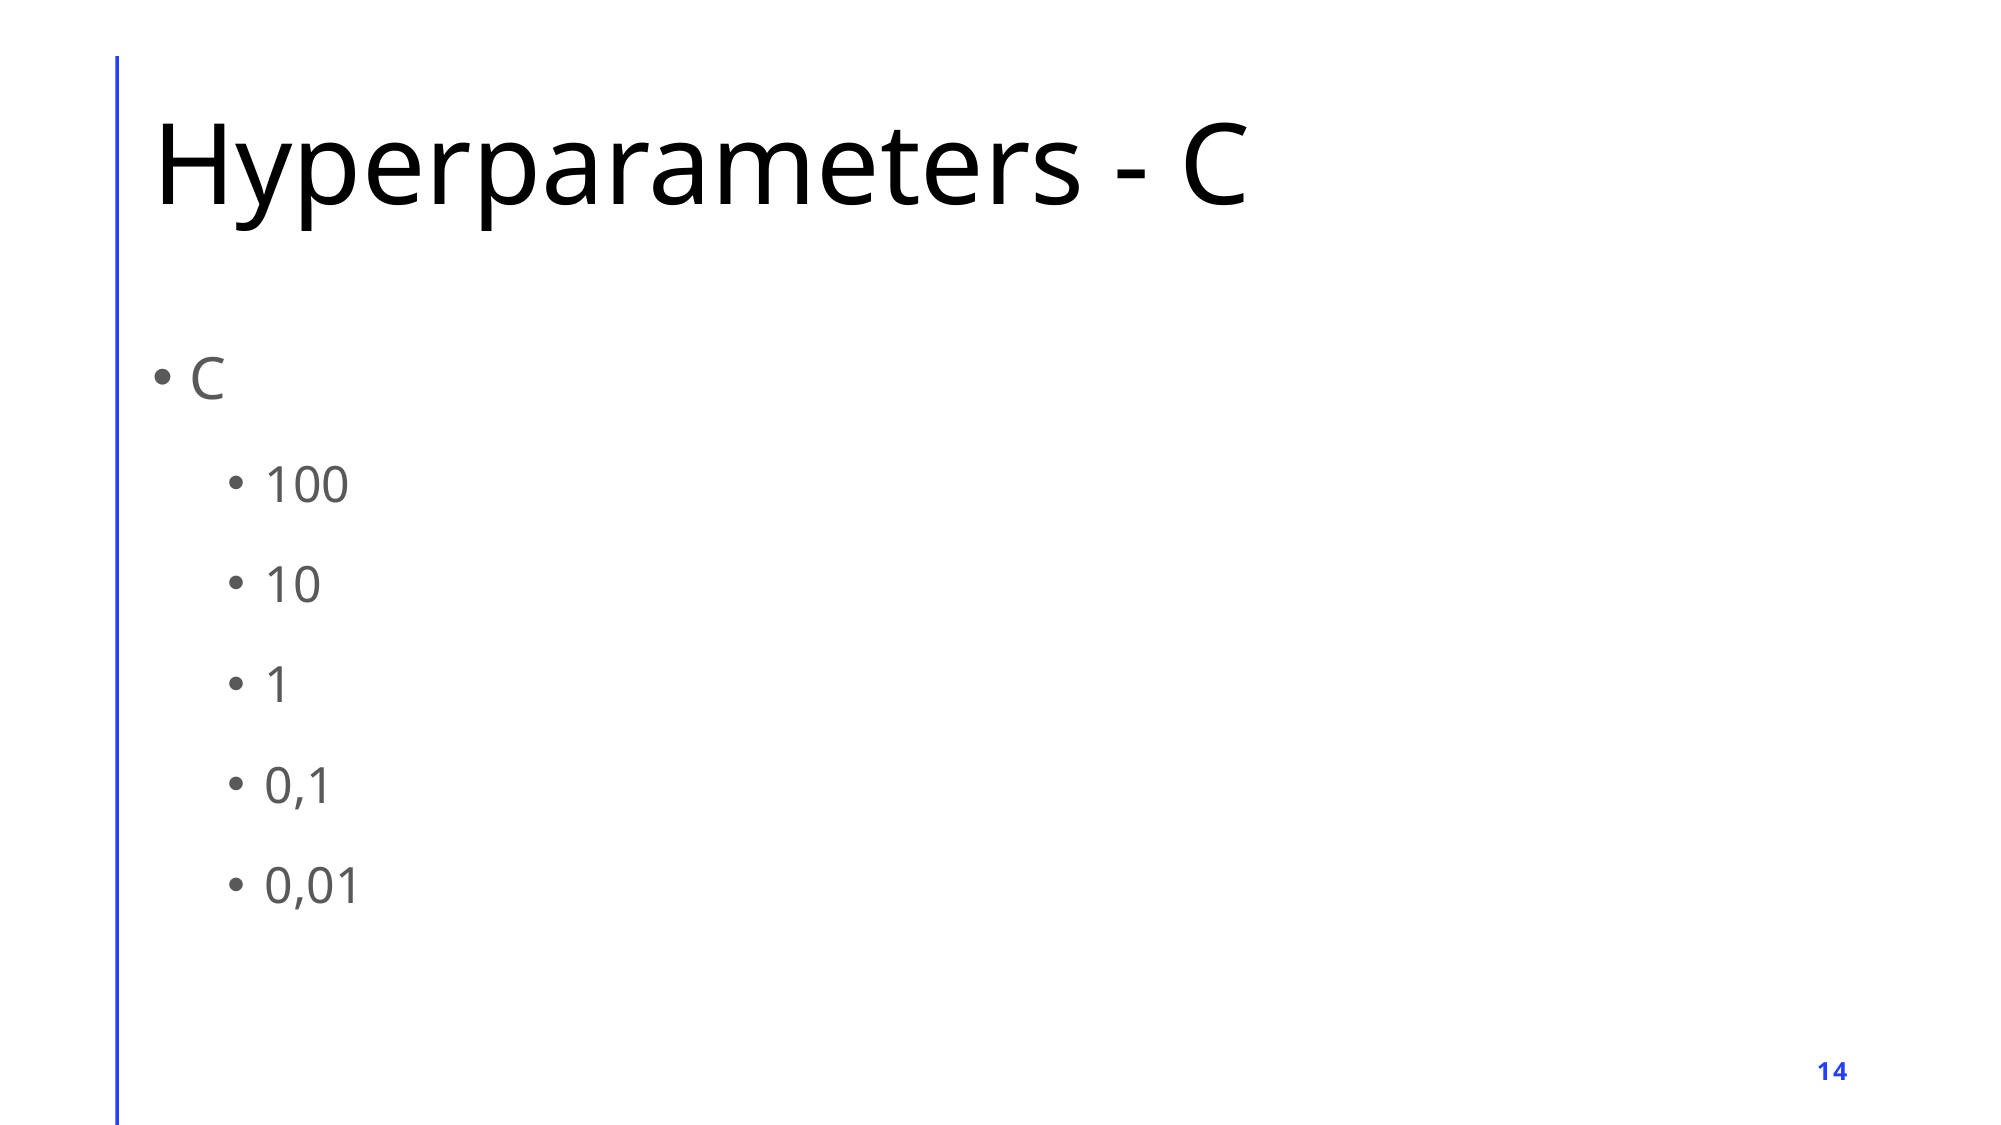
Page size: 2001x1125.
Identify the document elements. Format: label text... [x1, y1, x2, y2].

slide_number 14 [1412, 1042, 1863, 1103]
title Hyperparameters - C [137, 59, 1863, 278]
list C 100 10 1 0,1 0,01 [137, 299, 1863, 1014]
